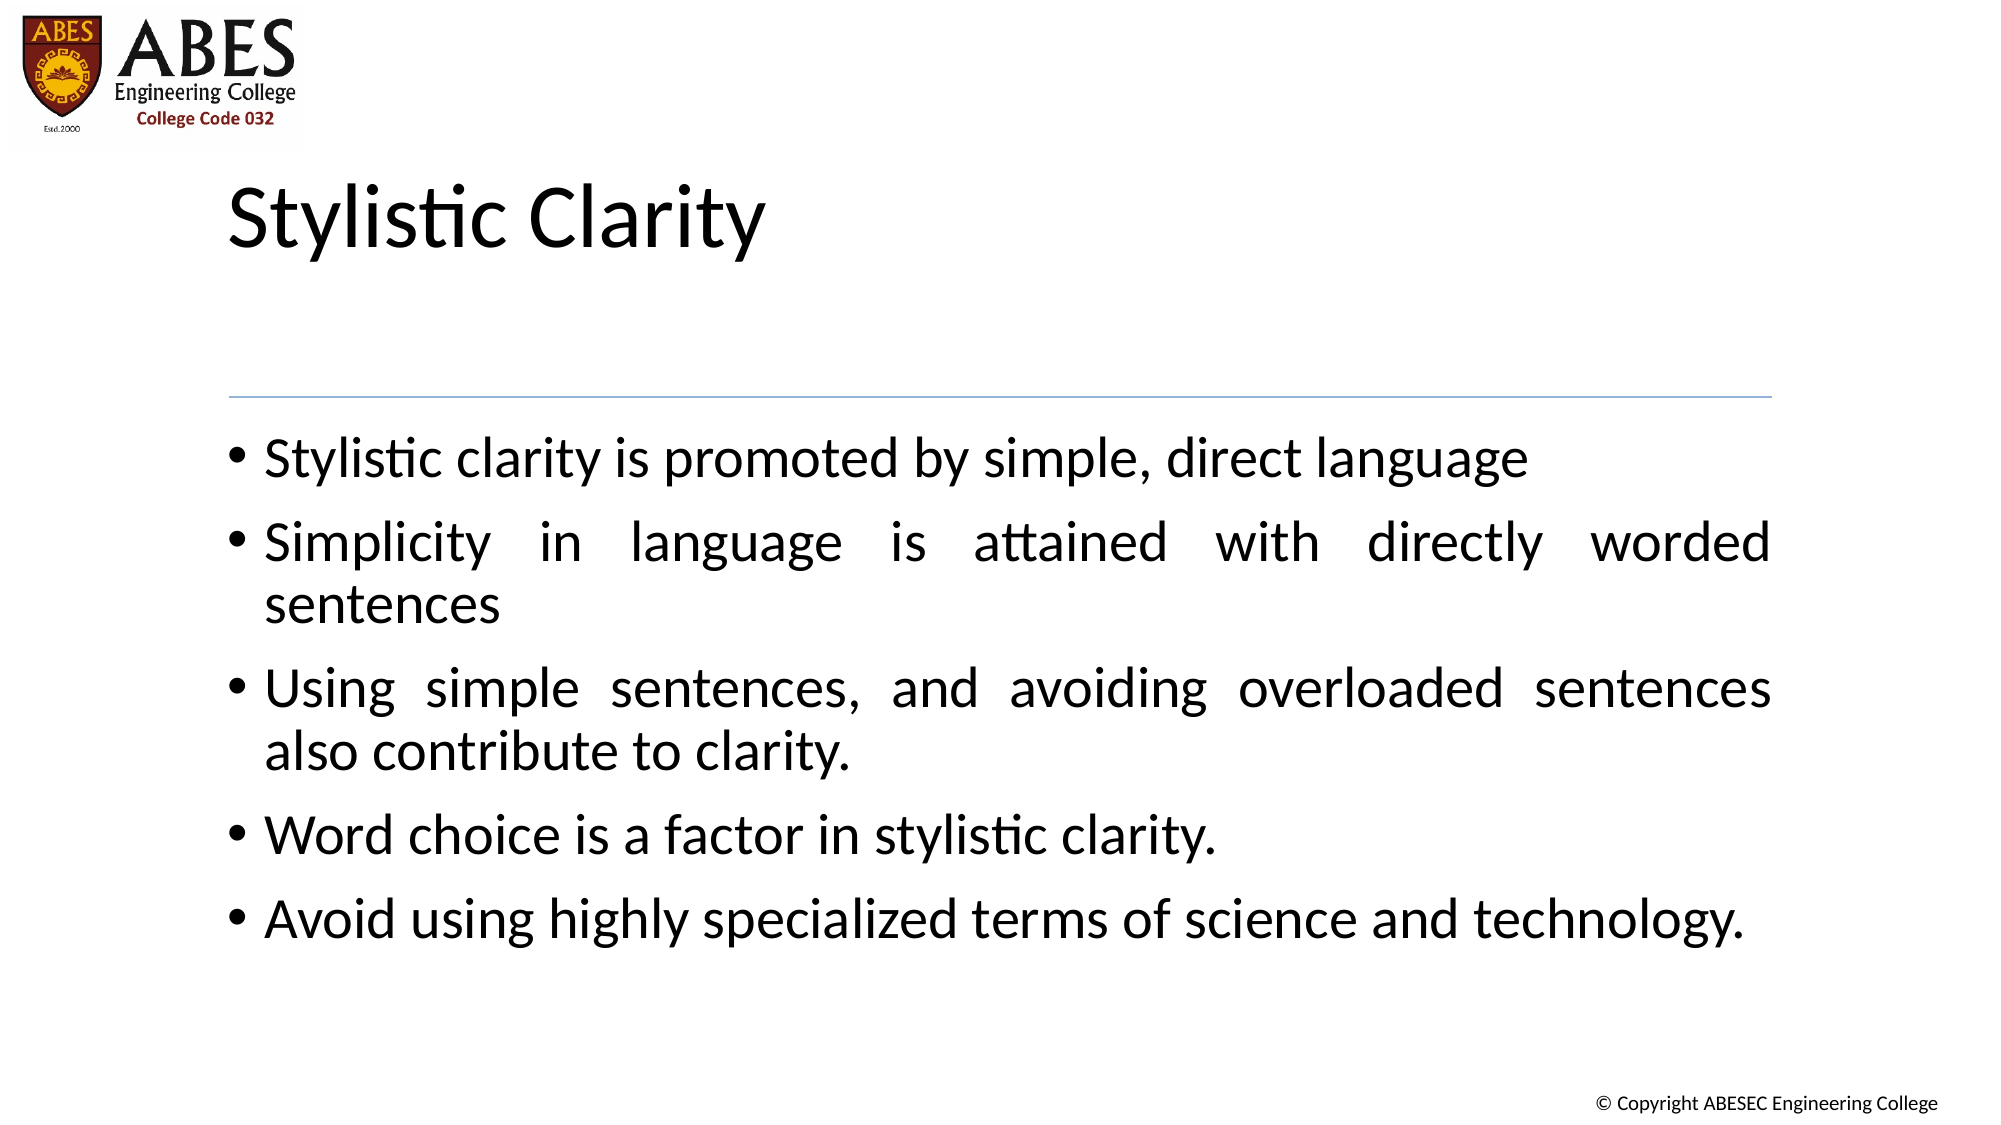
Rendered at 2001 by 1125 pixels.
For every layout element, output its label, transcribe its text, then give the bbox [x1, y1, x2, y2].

picture [7, 5, 304, 151]
title Stylistic Clarity [212, 161, 1788, 375]
list Stylistic clarity is promoted by simple, direct language Simplicity in language is attained with directly worded sentences Using simple sentences, and avoiding overloaded sentences also contribute to clarity. Word choice is a factor in stylistic clarity. Avoid using highly specialized terms of science and technology. [212, 419, 1788, 964]
